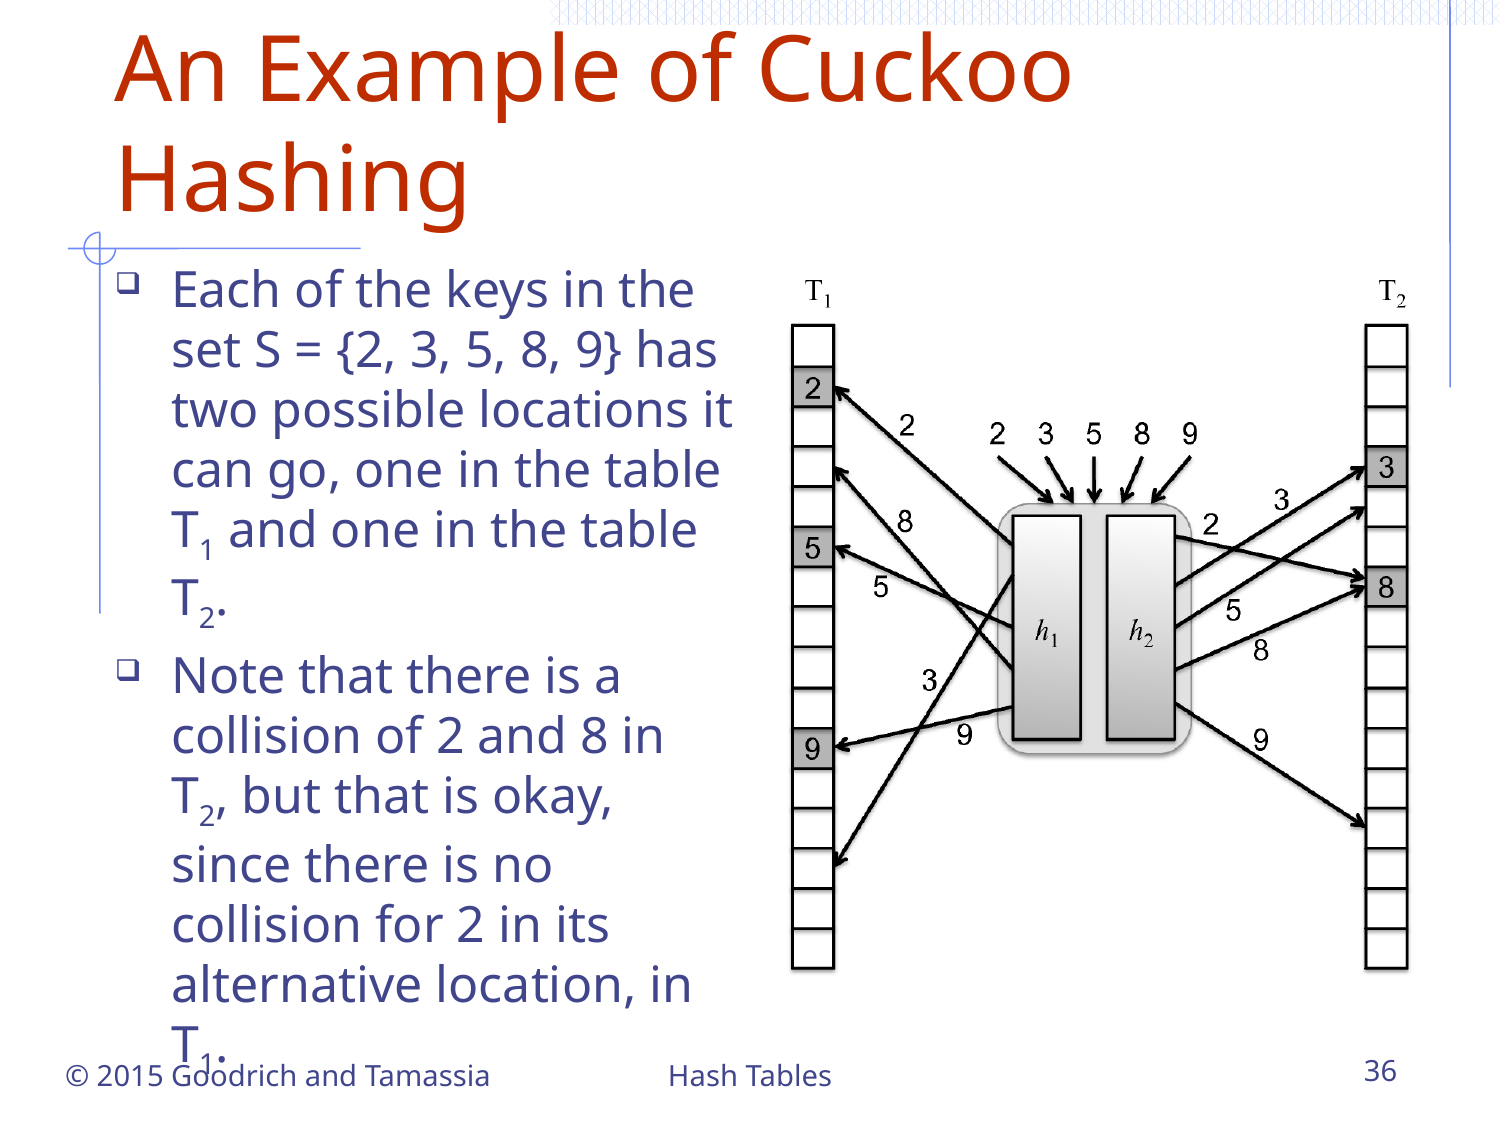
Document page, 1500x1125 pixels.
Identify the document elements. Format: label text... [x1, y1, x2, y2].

slide_number © 2015 Goodrich and Tamassia [49, 1024, 512, 1101]
picture [770, 262, 1438, 989]
slide_number 36 [1074, 1024, 1413, 1101]
list Each of the keys in the set S = {2, 3, 5, 8, 9} has two possible locations it can go, one in the table T1 and one in the table T2. Note that there is a collision of 2 and 8 in T2, but that is okay, since there is no collision for 2 in its alternative location, in T1. [99, 249, 750, 1024]
footer Hash Tables [512, 1024, 988, 1101]
title An Example of Cuckoo Hashing [99, 50, 1413, 238]
